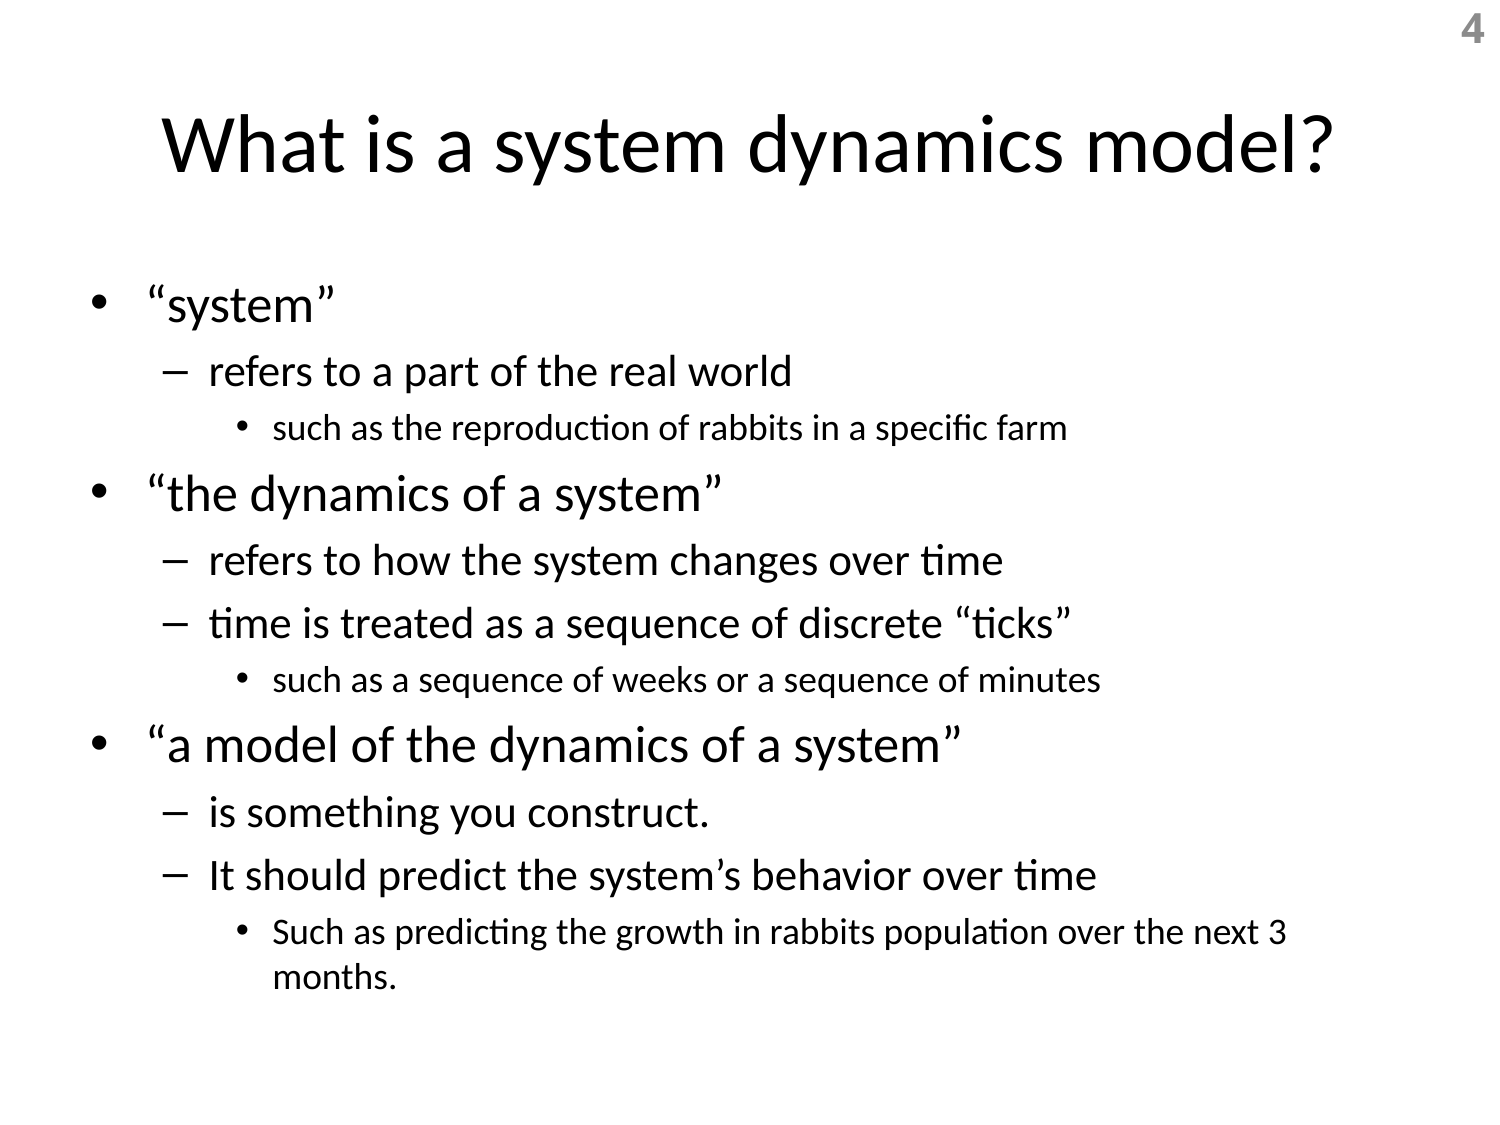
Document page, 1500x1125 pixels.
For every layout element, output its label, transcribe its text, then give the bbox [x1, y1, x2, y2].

title What is a system dynamics model? [75, 45, 1425, 233]
list “system” refers to a part of the real world such as the reproduction of rabbits in a specific farm “the dynamics of a system” refers to how the system changes over time time is treated as a sequence of discrete “ticks” such as a sequence of weeks or a sequence of minutes “a model of the dynamics of a system” is something you construct. It should predict the system’s behavior over time Such as predicting the growth in rabbits population over the next 3 months. [75, 262, 1425, 1005]
slide_number 4 [1149, 0, 1500, 60]
